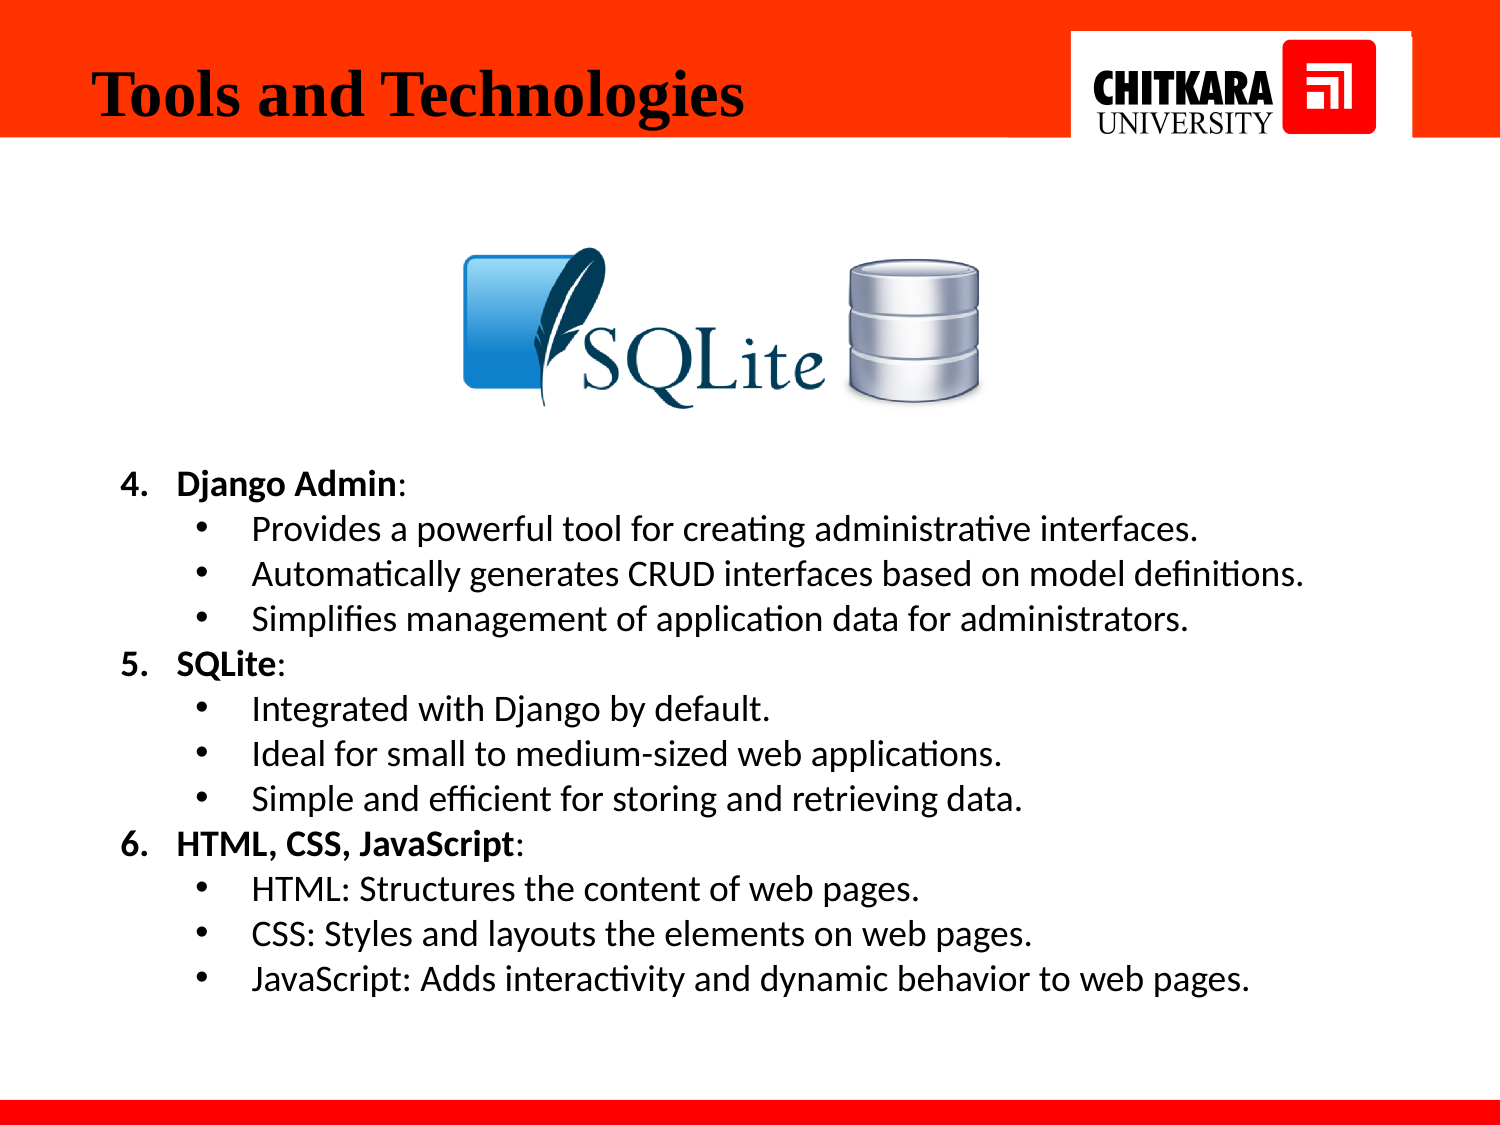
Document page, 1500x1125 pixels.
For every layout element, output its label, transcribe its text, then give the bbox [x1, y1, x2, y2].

picture [1074, 37, 1391, 138]
picture [433, 144, 1008, 525]
text_box Django Admin: Provides a powerful tool for creating administrative interfaces. Automatically generates CRUD interfaces based on model definitions. Simplifies management of application data for administrators. SQLite: Integrated with Django by default. Ideal for small to medium-sized web applications. Simple and efficient for storing and retrieving data. HTML, CSS, JavaScript: HTML: Structures the content of web pages. CSS: Styles and layouts the elements on web pages. JavaScript: Adds interactivity and dynamic behavior to web pages. [105, 451, 1453, 1052]
text_box Tools and Technologies [76, 42, 963, 138]
